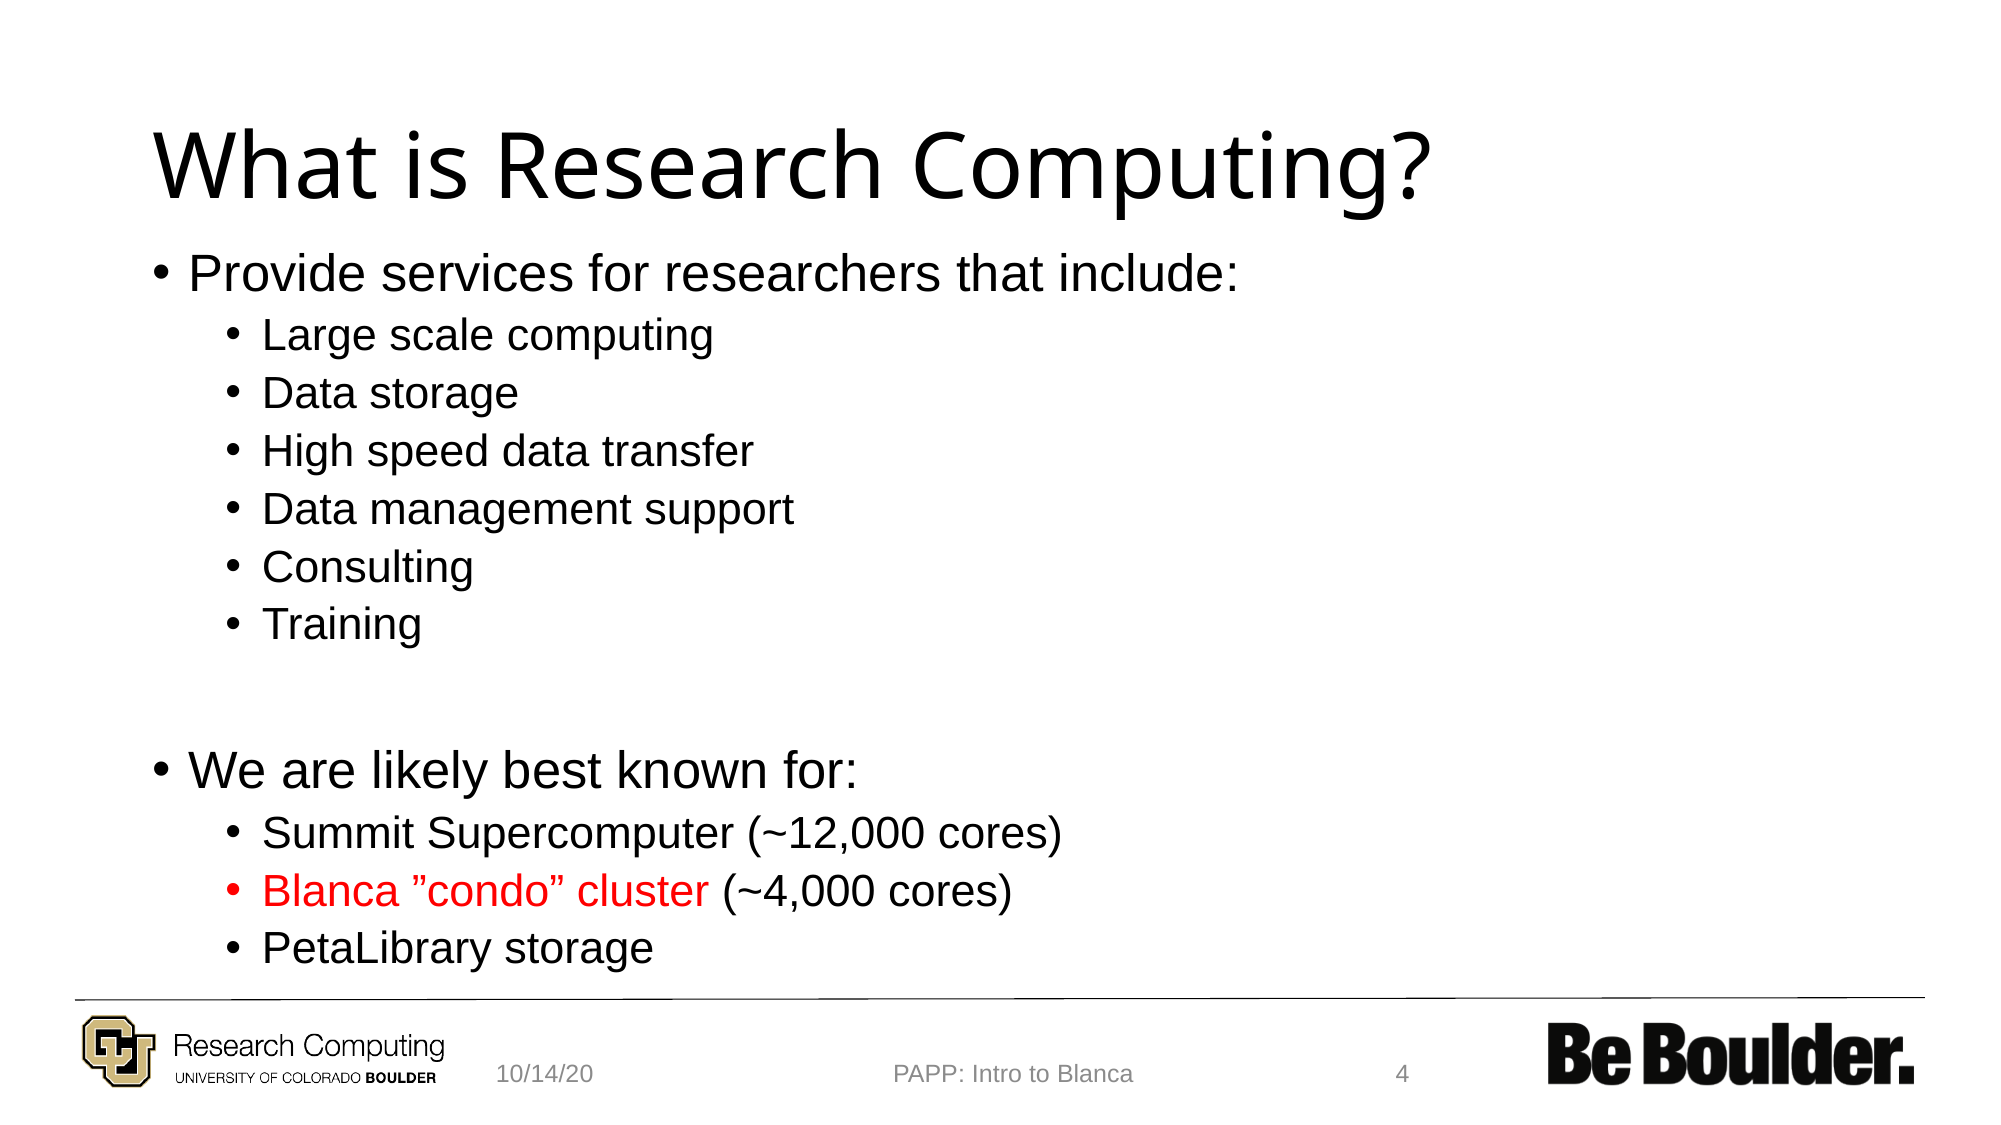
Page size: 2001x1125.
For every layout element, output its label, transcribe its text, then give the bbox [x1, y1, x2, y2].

footer PAPP: Intro to Blanca [676, 1042, 1352, 1103]
list Provide services for researchers that include: Large scale computing Data storage High speed data transfer Data management support Consulting Training We are likely best known for: Summit Supercomputer (~12,000 cores) Blanca ”condo” cluster (~4,000 cores) PetaLibrary storage [137, 238, 1863, 983]
title What is Research Computing? [137, 59, 1863, 238]
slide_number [480, 1042, 615, 1103]
slide_number 4 [1380, 1042, 1525, 1103]
picture [81, 1015, 444, 1088]
picture [1524, 1015, 1938, 1088]
